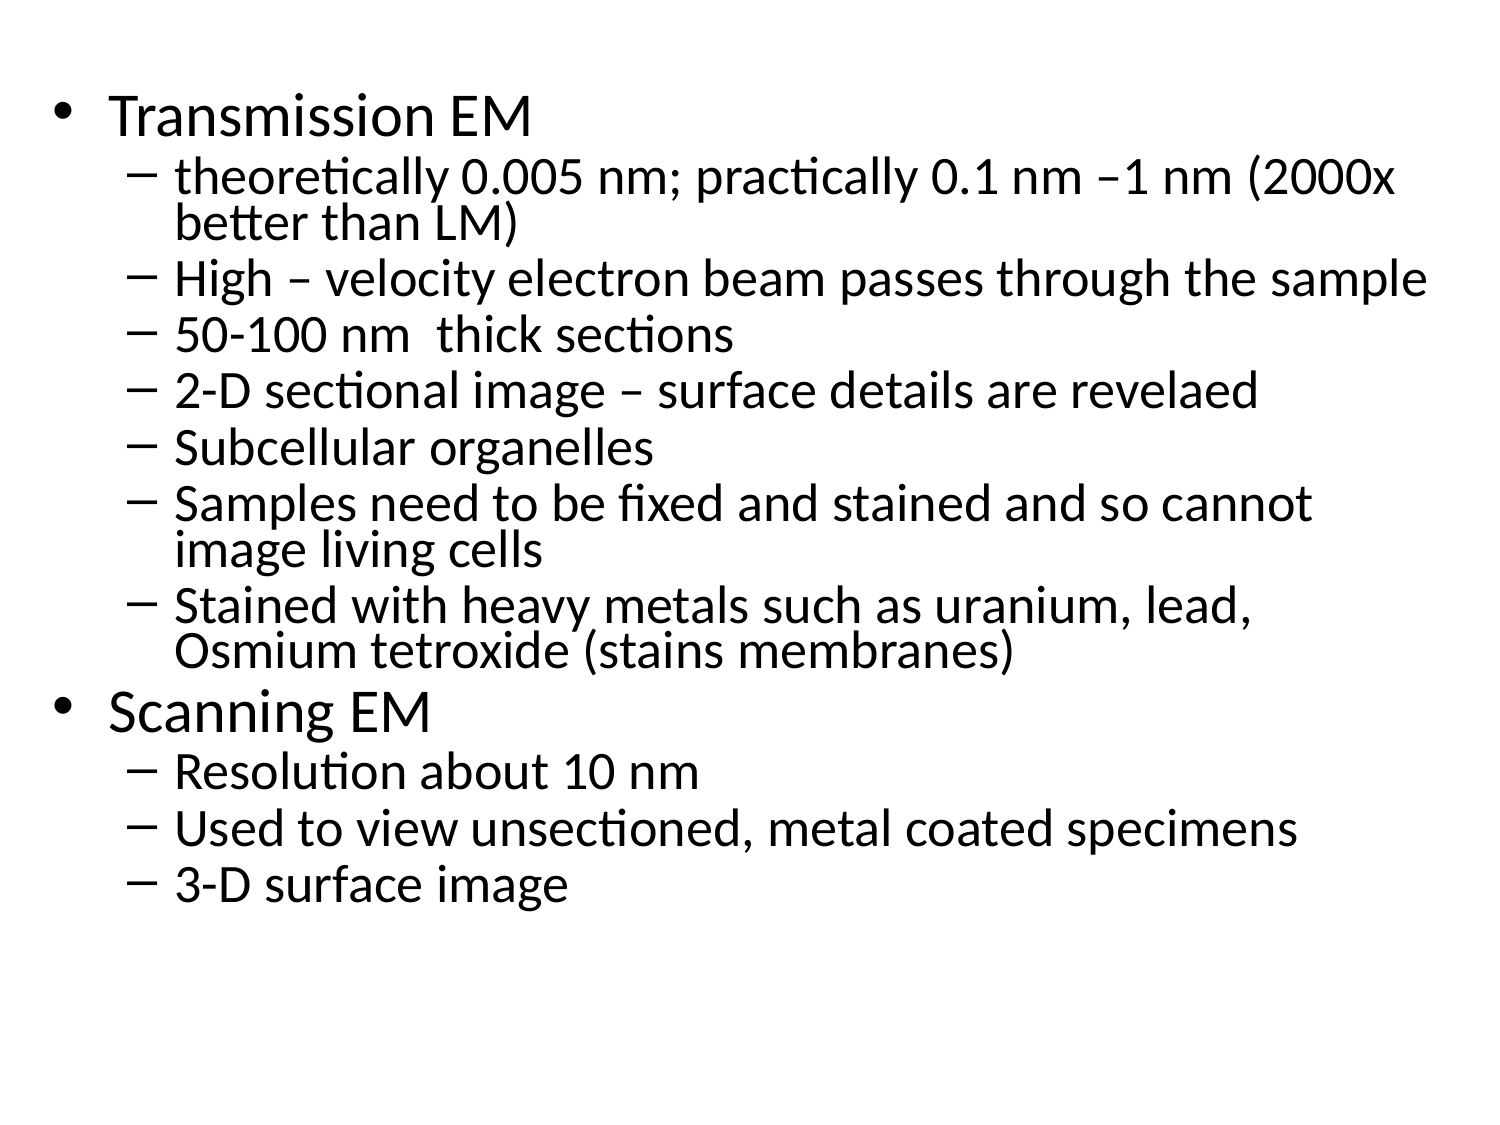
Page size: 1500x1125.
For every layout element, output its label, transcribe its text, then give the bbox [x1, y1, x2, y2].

list Transmission EM theoretically 0.005 nm; practically 0.1 nm –1 nm (2000x better than LM) High – velocity electron beam passes through the sample 50-100 nm thick sections 2-D sectional image – surface details are revelaed Subcellular organelles Samples need to be fixed and stained and so cannot image living cells Stained with heavy metals such as uranium, lead, Osmium tetroxide (stains membranes) Scanning EM Resolution about 10 nm Used to view unsectioned, metal coated specimens 3-D surface image [37, 87, 1463, 993]
